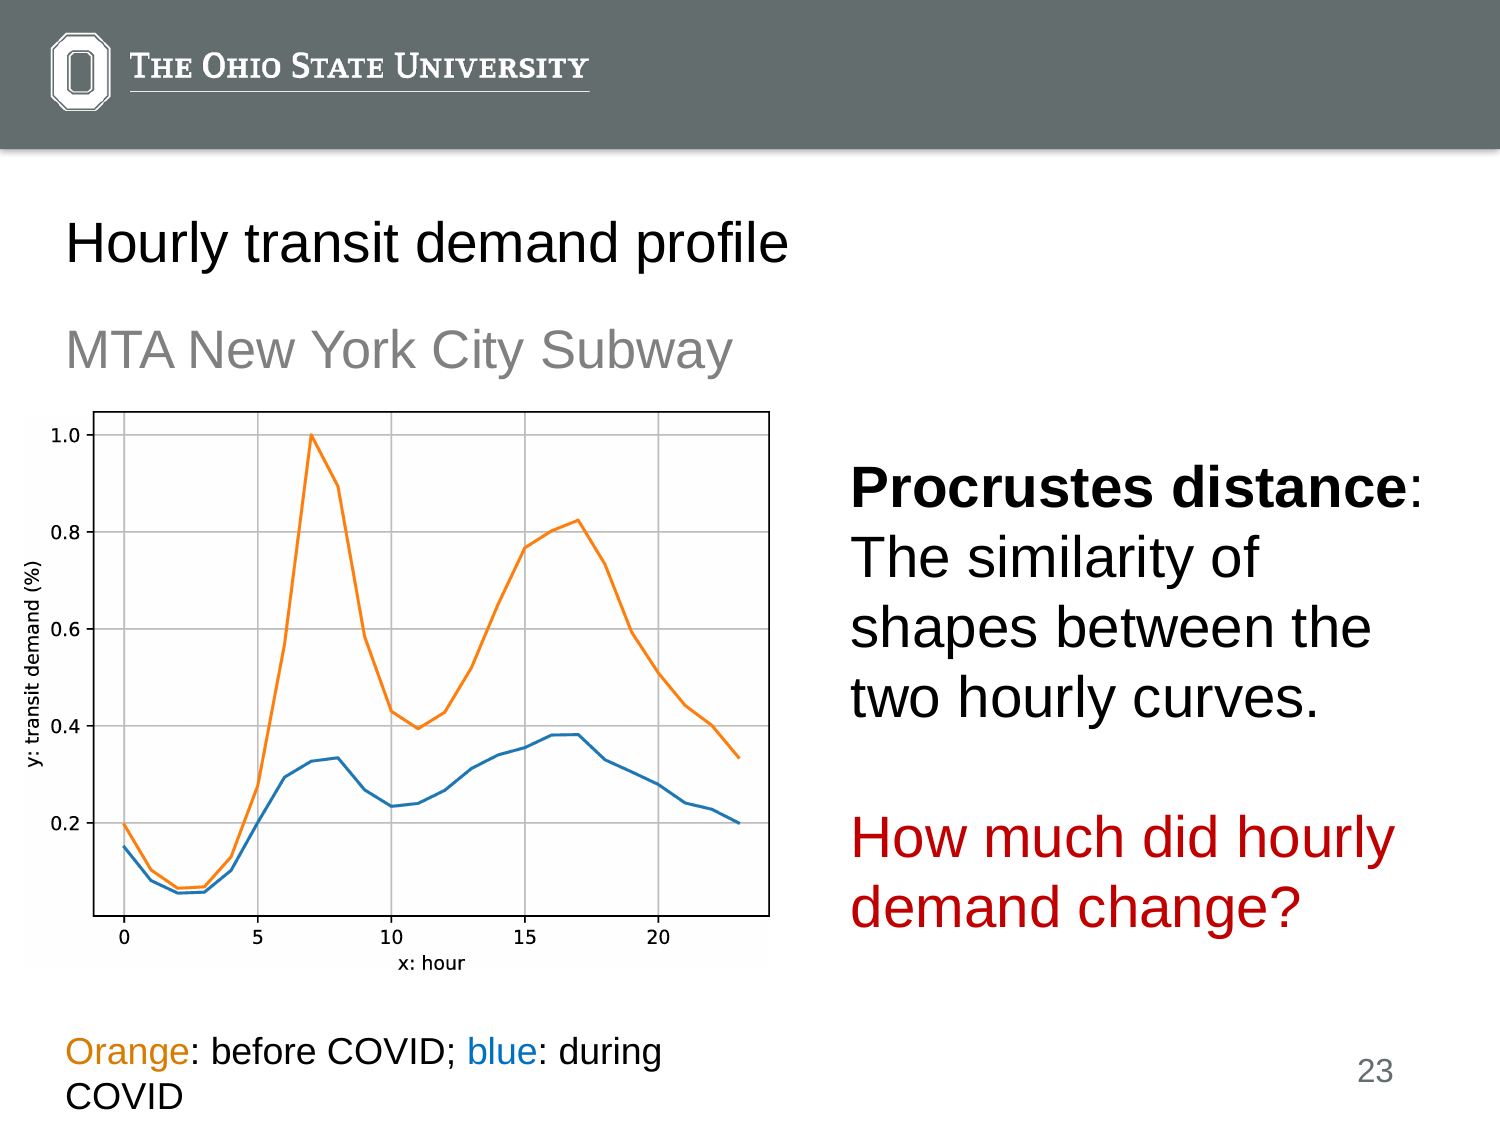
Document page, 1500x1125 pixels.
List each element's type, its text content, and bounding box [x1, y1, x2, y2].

picture [50, 32, 590, 111]
title Hourly transit demand profile [50, 198, 1439, 282]
list MTA New York City Subway [50, 300, 1439, 1043]
text_box Procrustes distance: The similarity of shapes between the two hourly curves. How much did hourly demand change? [836, 381, 1476, 1052]
picture [23, 411, 770, 970]
text_box Orange: before COVID; blue: during COVID [50, 1019, 770, 1125]
